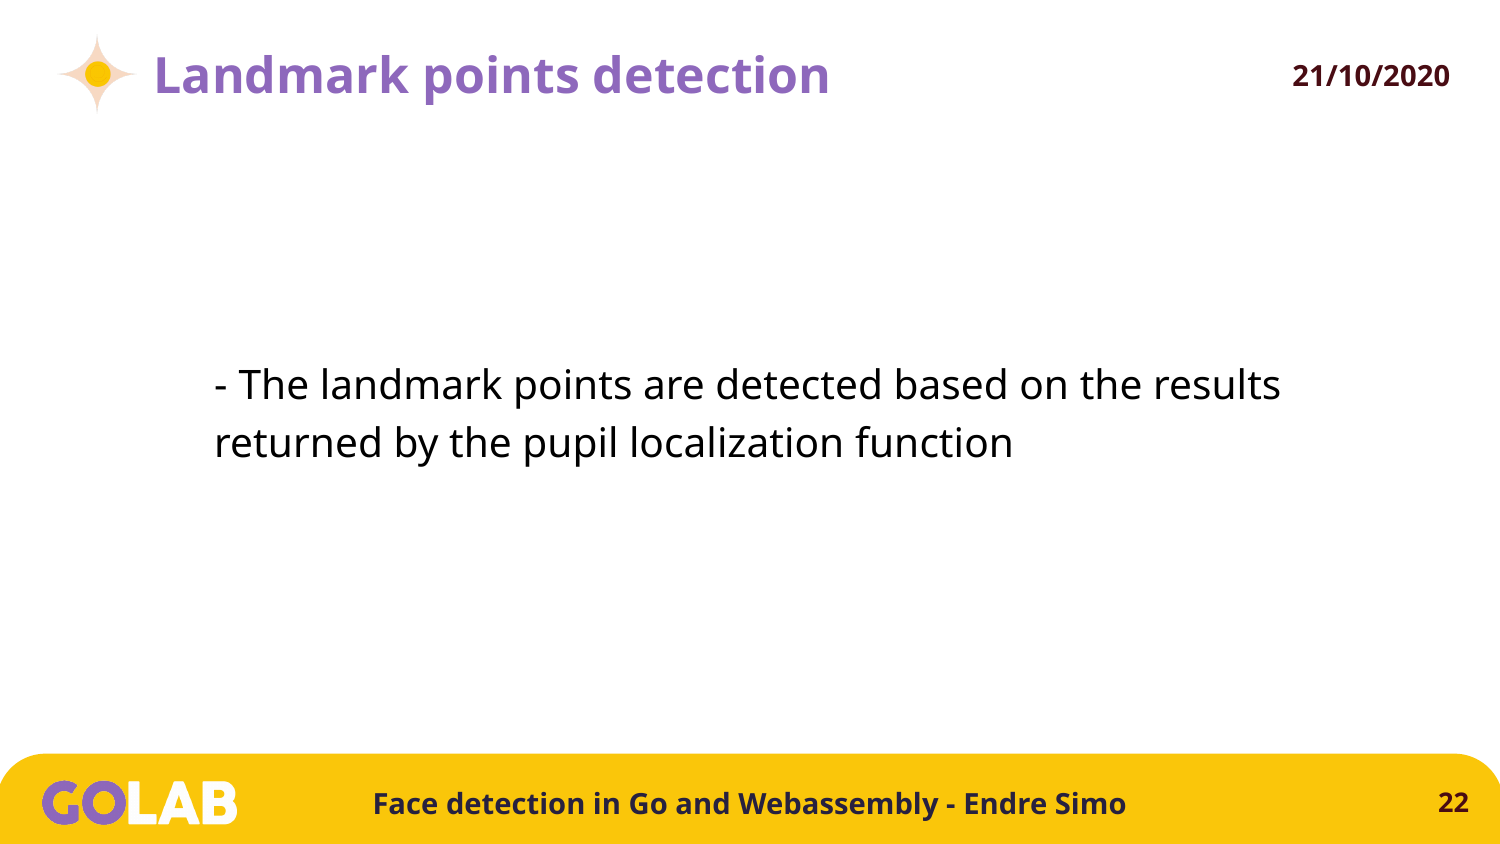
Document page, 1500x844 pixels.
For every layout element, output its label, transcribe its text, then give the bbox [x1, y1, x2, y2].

picture [57, 34, 137, 114]
picture [42, 780, 237, 825]
list - The landmark points are detected based on the results returned by the pupil localization function [199, 143, 1301, 702]
title Landmark points detection [153, 43, 1235, 134]
